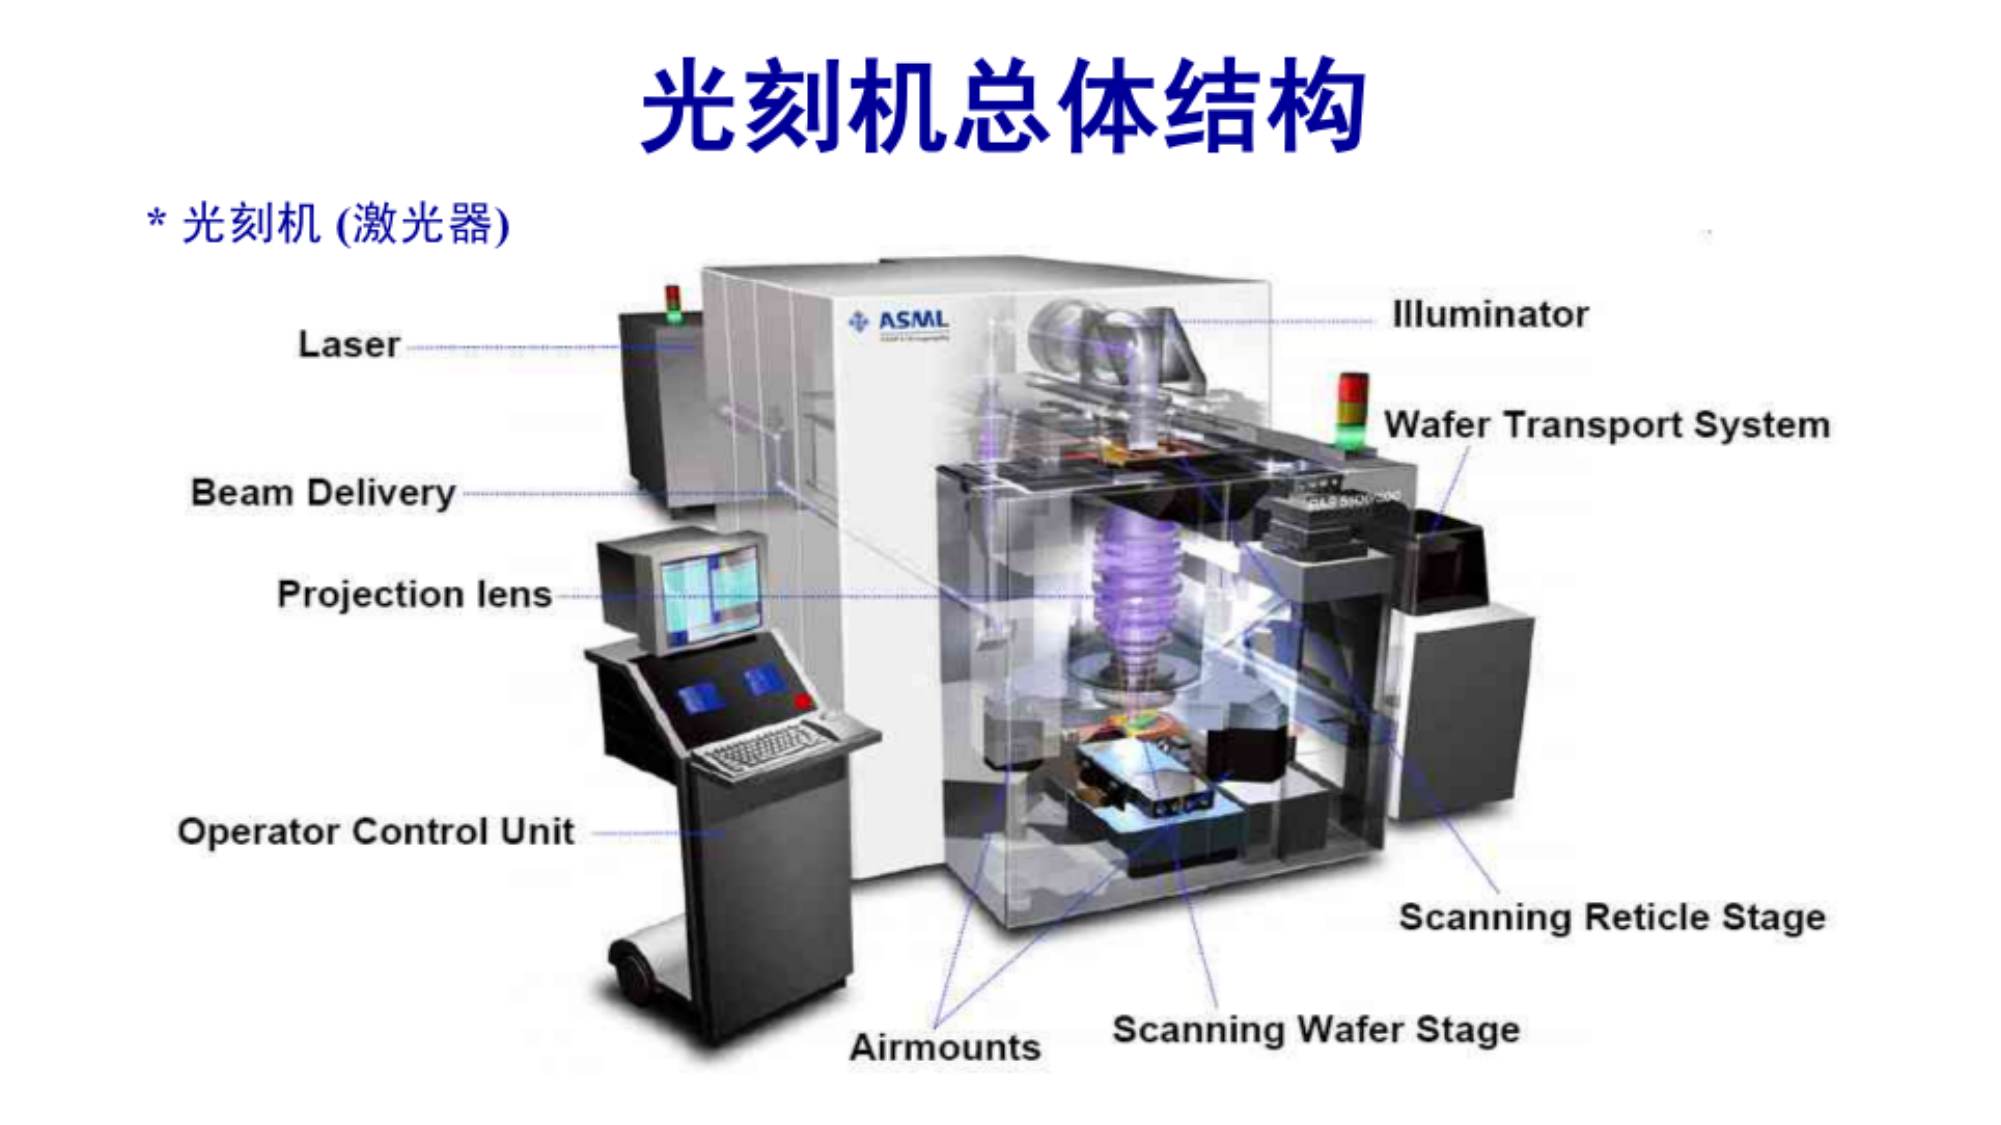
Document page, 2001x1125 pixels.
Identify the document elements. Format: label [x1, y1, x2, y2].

picture [113, 37, 1887, 1088]
